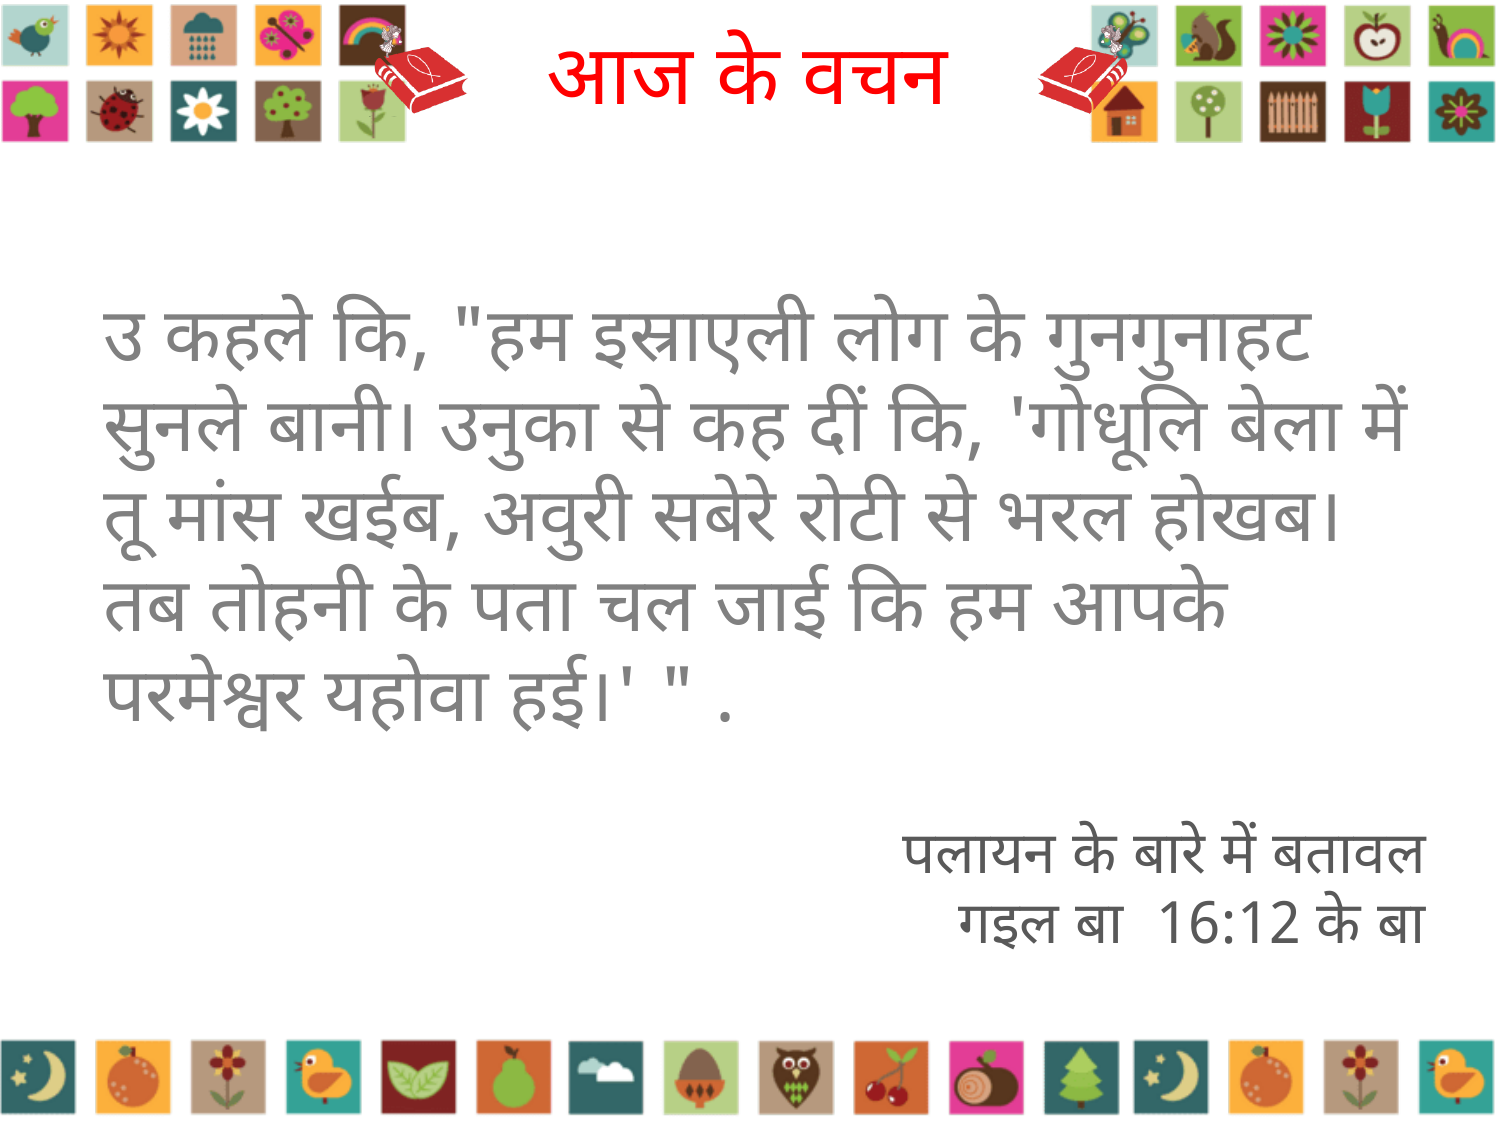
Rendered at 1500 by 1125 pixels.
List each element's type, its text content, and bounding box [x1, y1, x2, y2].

picture [0, 3, 500, 150]
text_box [0, 1028, 1500, 1118]
picture [1005, 3, 1500, 150]
text_box पलायन के बारे में बतावल गइल बा 16:12 के बा [808, 807, 1441, 963]
text_box आज के वचन [425, 13, 1078, 129]
text_box उ कहले कि, "हम इस्राएली लोग के गुनगुनाहट सुनले बानी। उनुका से कह दीं कि, 'गोधूलि बेला में तू मांस खईब, अवुरी सबेरे रोटी से भरल होखब। तब तोहनी के पता चल जाई कि हम आपके परमेश्वर यहोवा हई।' " . [88, 278, 1436, 744]
